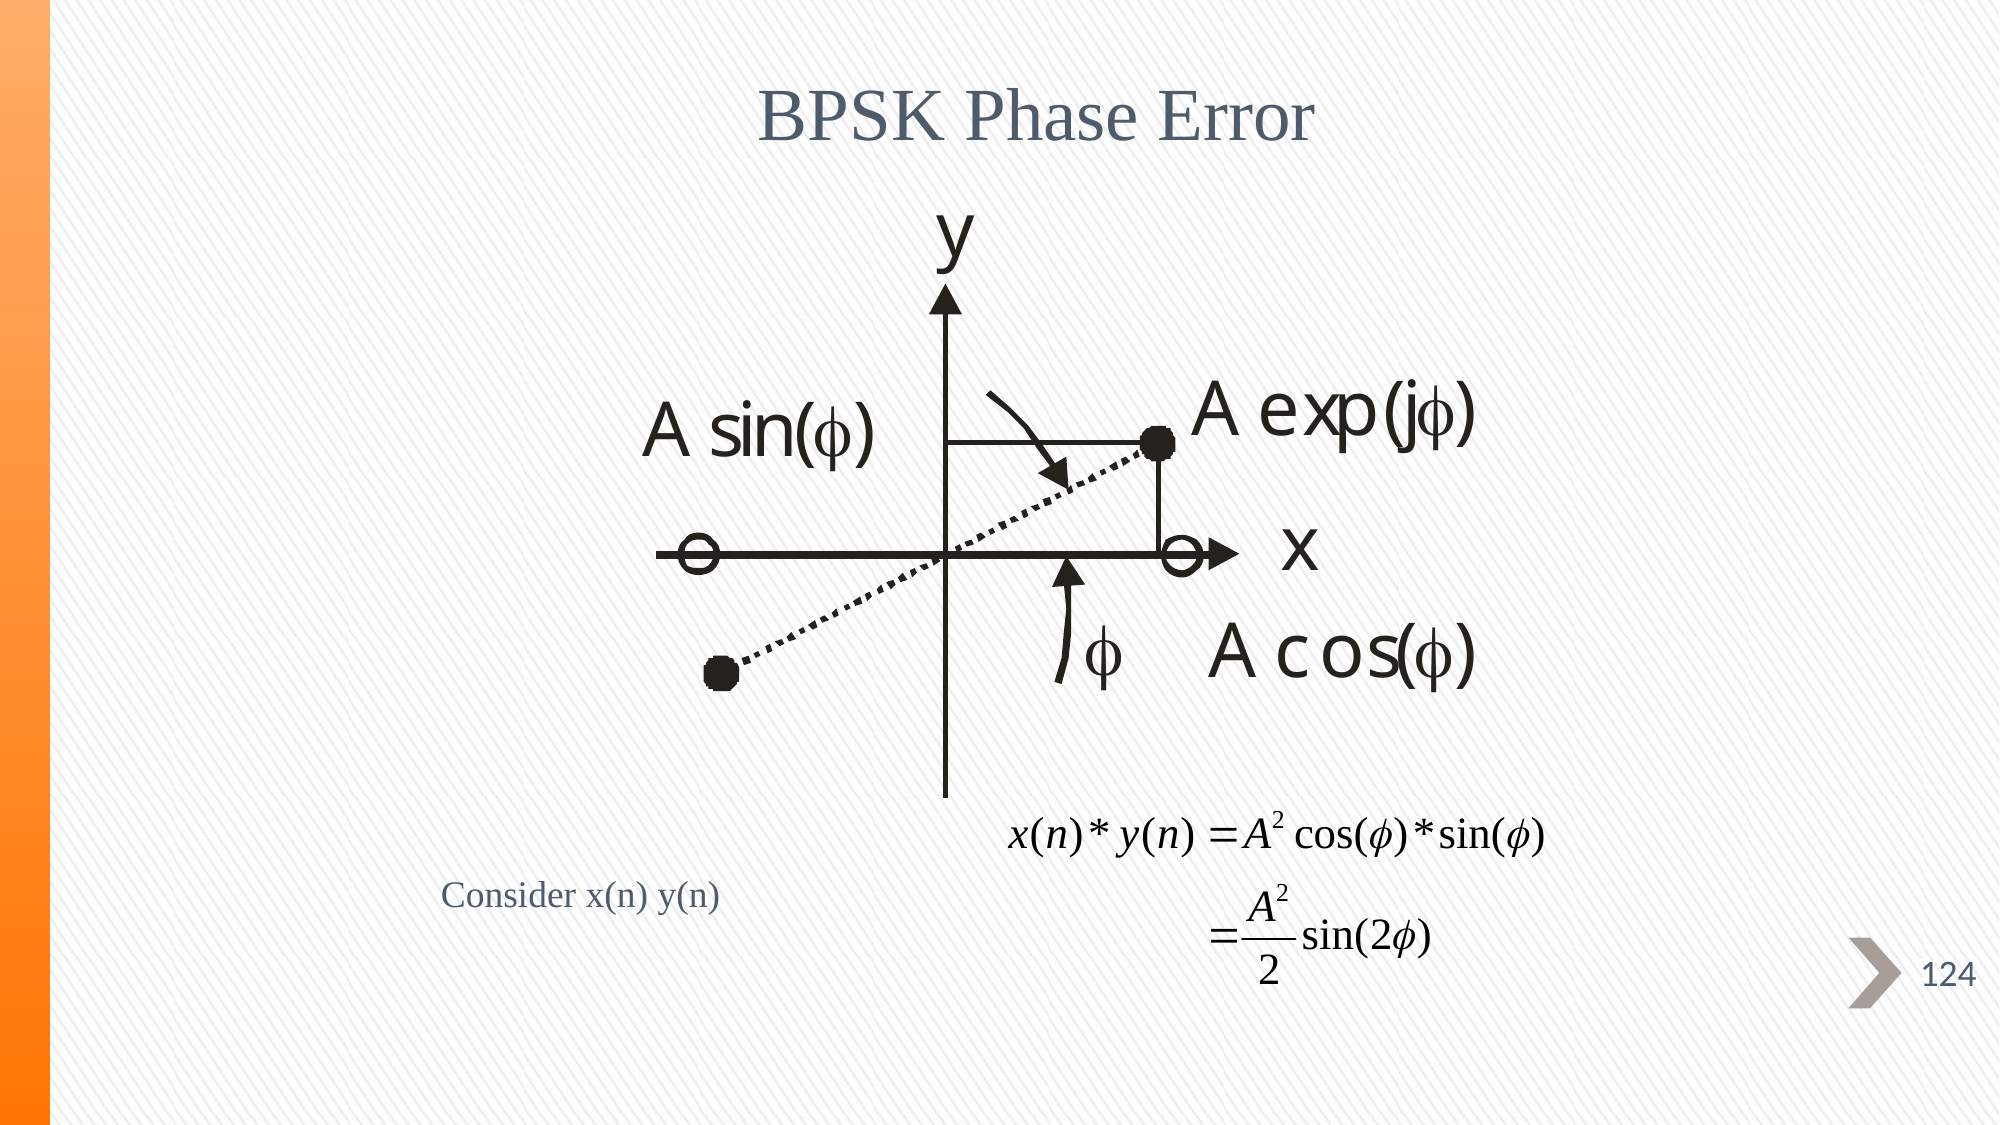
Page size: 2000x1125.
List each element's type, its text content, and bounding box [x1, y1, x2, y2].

text_box Consider x(n) y(n) [426, 862, 736, 923]
title BPSK Phase Error [399, 45, 1675, 163]
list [999, 799, 1556, 995]
text_box 124 [1905, 941, 1992, 1002]
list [636, 212, 1475, 802]
slide_number 32 [1899, 941, 1905, 1002]
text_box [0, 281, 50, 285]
